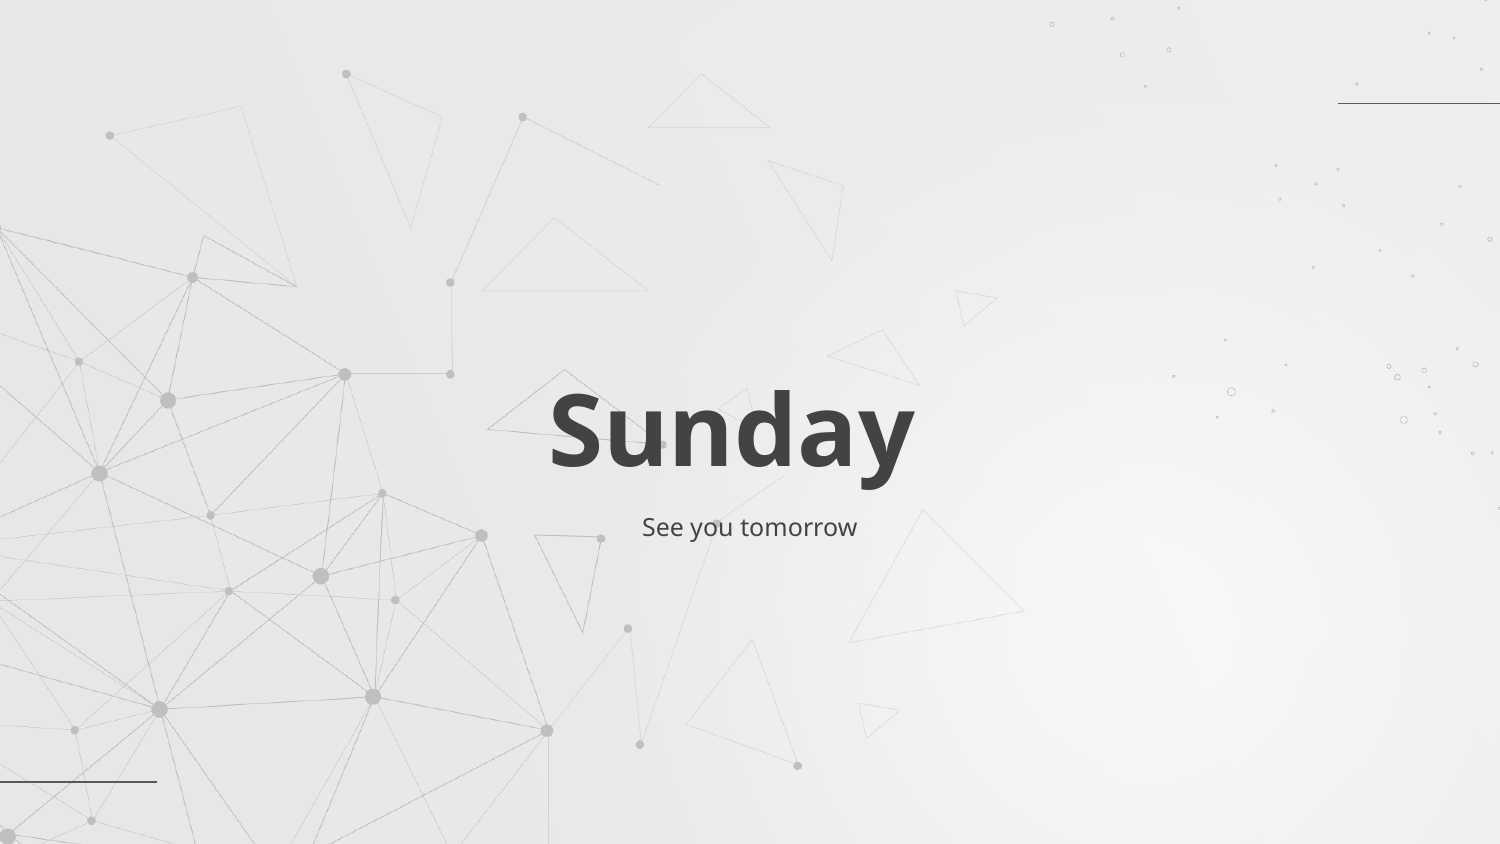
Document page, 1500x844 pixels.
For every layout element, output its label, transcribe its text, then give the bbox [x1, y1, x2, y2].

subtitle See you tomorrow [353, 502, 1147, 662]
title Sunday [194, 277, 1270, 502]
